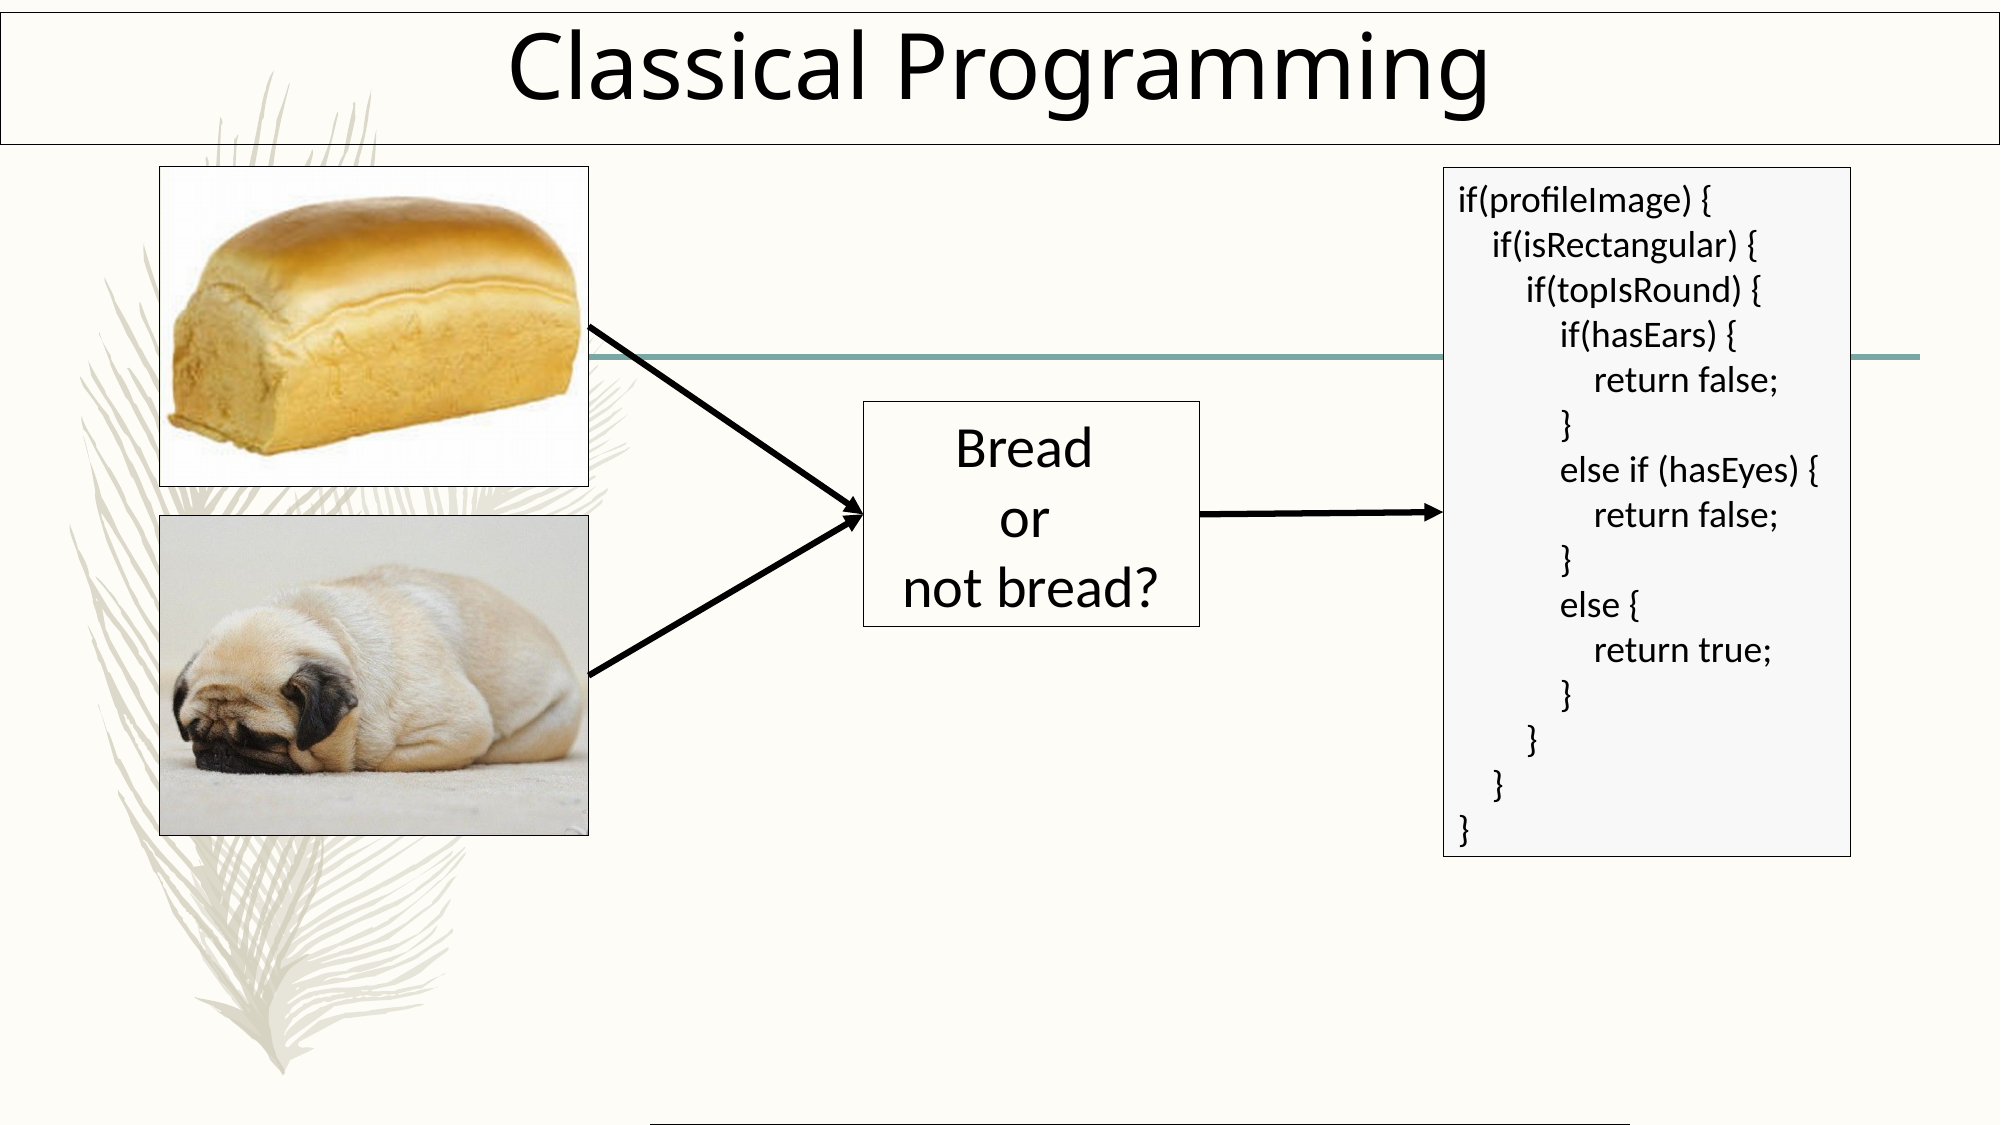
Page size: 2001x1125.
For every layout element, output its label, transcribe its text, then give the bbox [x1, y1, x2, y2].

text_box Classical Programming [0, 12, 2000, 145]
picture [158, 515, 589, 836]
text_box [588, 515, 864, 676]
picture [158, 165, 589, 487]
text_box Bread or not bread? [864, 401, 1200, 627]
text_box if(profileImage) { if(isRectangular) { if(topIsRound) { if(hasEars) { return false; } else if (hasEyes) { return false; } else { return true; } } } } [1443, 167, 1851, 857]
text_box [588, 326, 864, 515]
